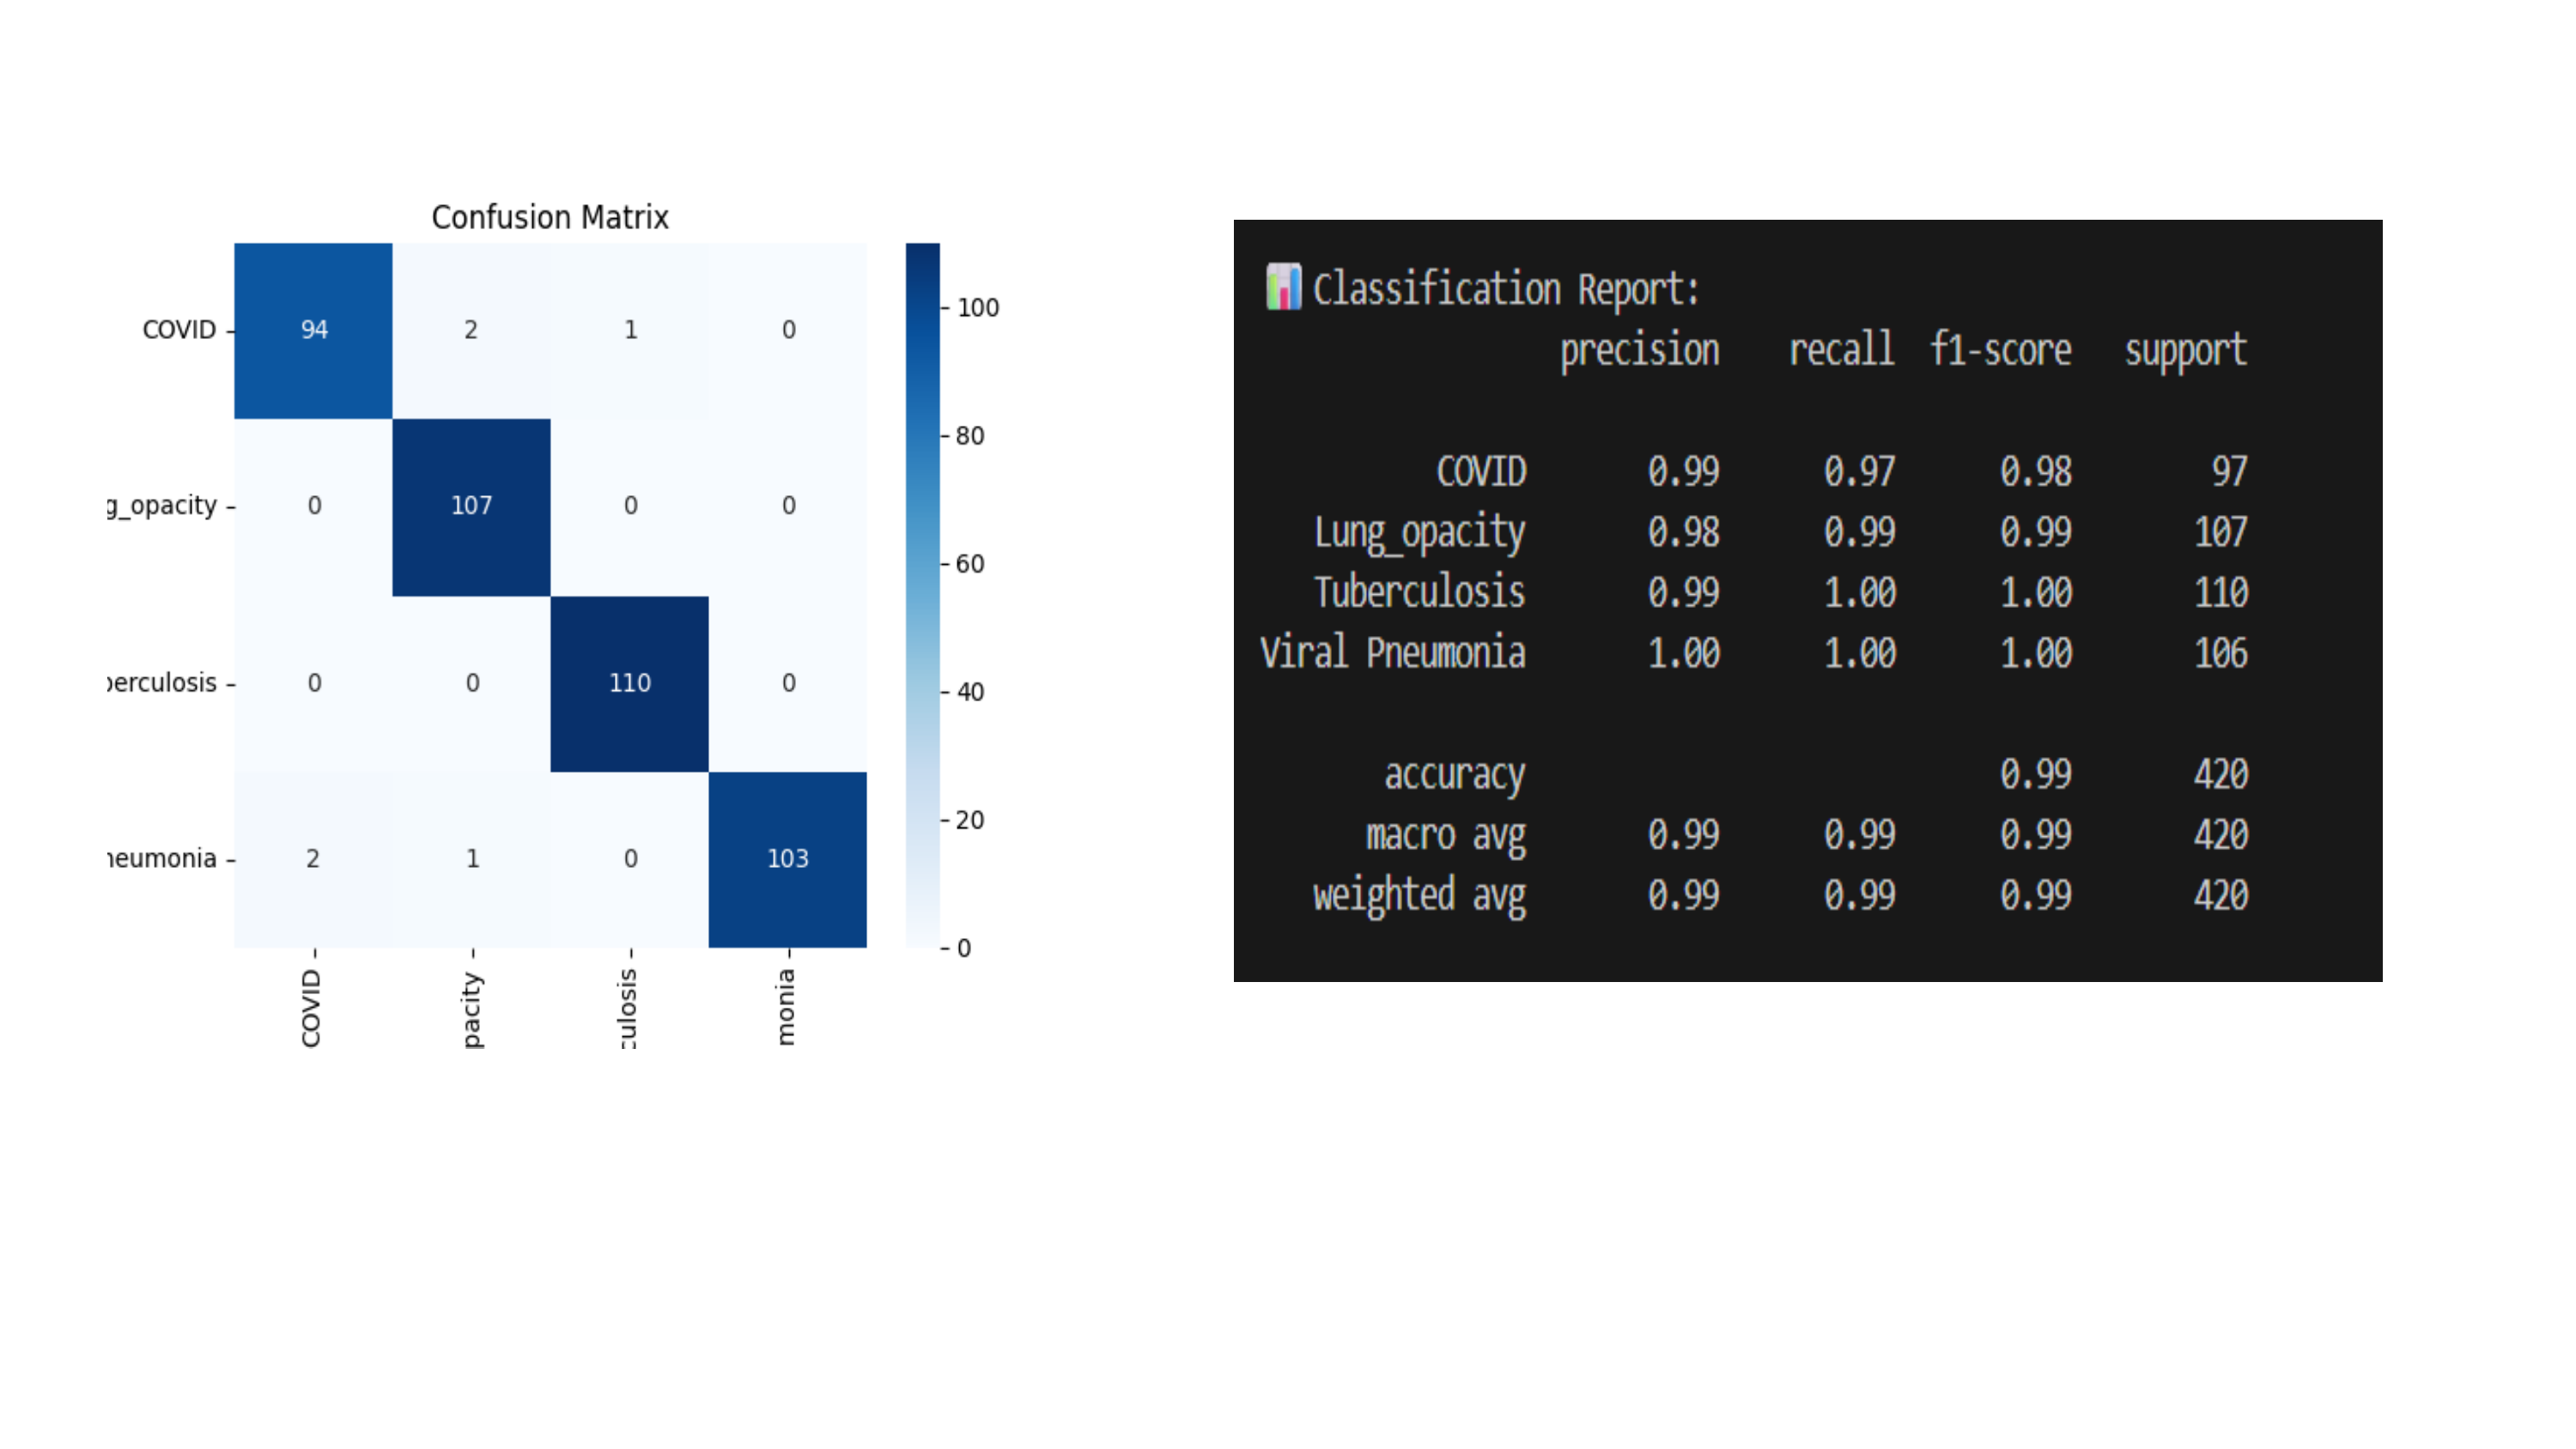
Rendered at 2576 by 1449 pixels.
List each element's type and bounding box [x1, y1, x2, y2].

picture [106, 133, 1127, 1050]
picture [1234, 219, 2384, 982]
